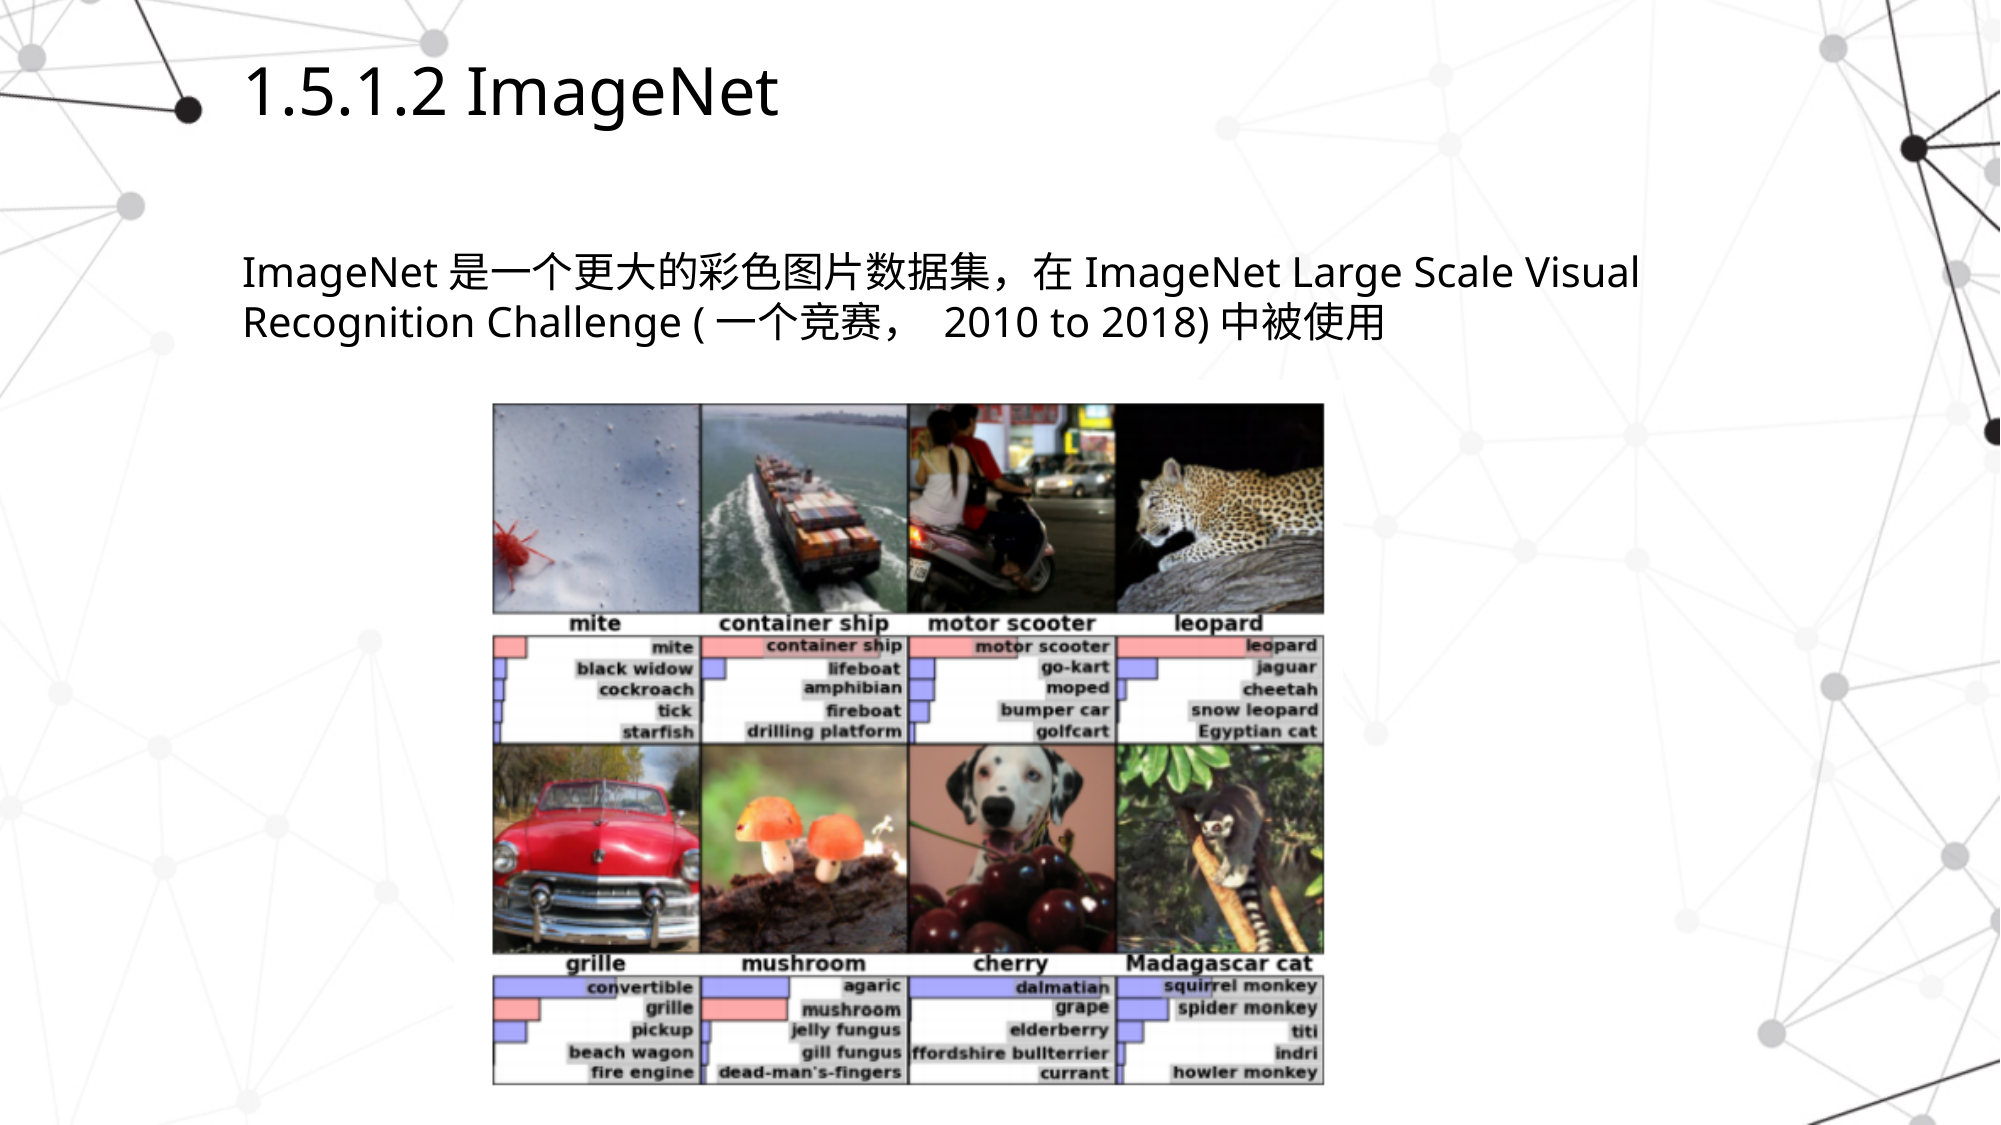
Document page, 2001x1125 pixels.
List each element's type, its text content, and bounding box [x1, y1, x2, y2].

title 1.5.1.2 ImageNet [227, 40, 1395, 137]
picture [0, 0, 2000, 1125]
text_box ImageNet是一个更大的彩色图片数据集，在ImageNet Large Scale Visual Recognition Challenge (一个竞赛， 2010 to 2018)中被使用 [227, 237, 1704, 353]
